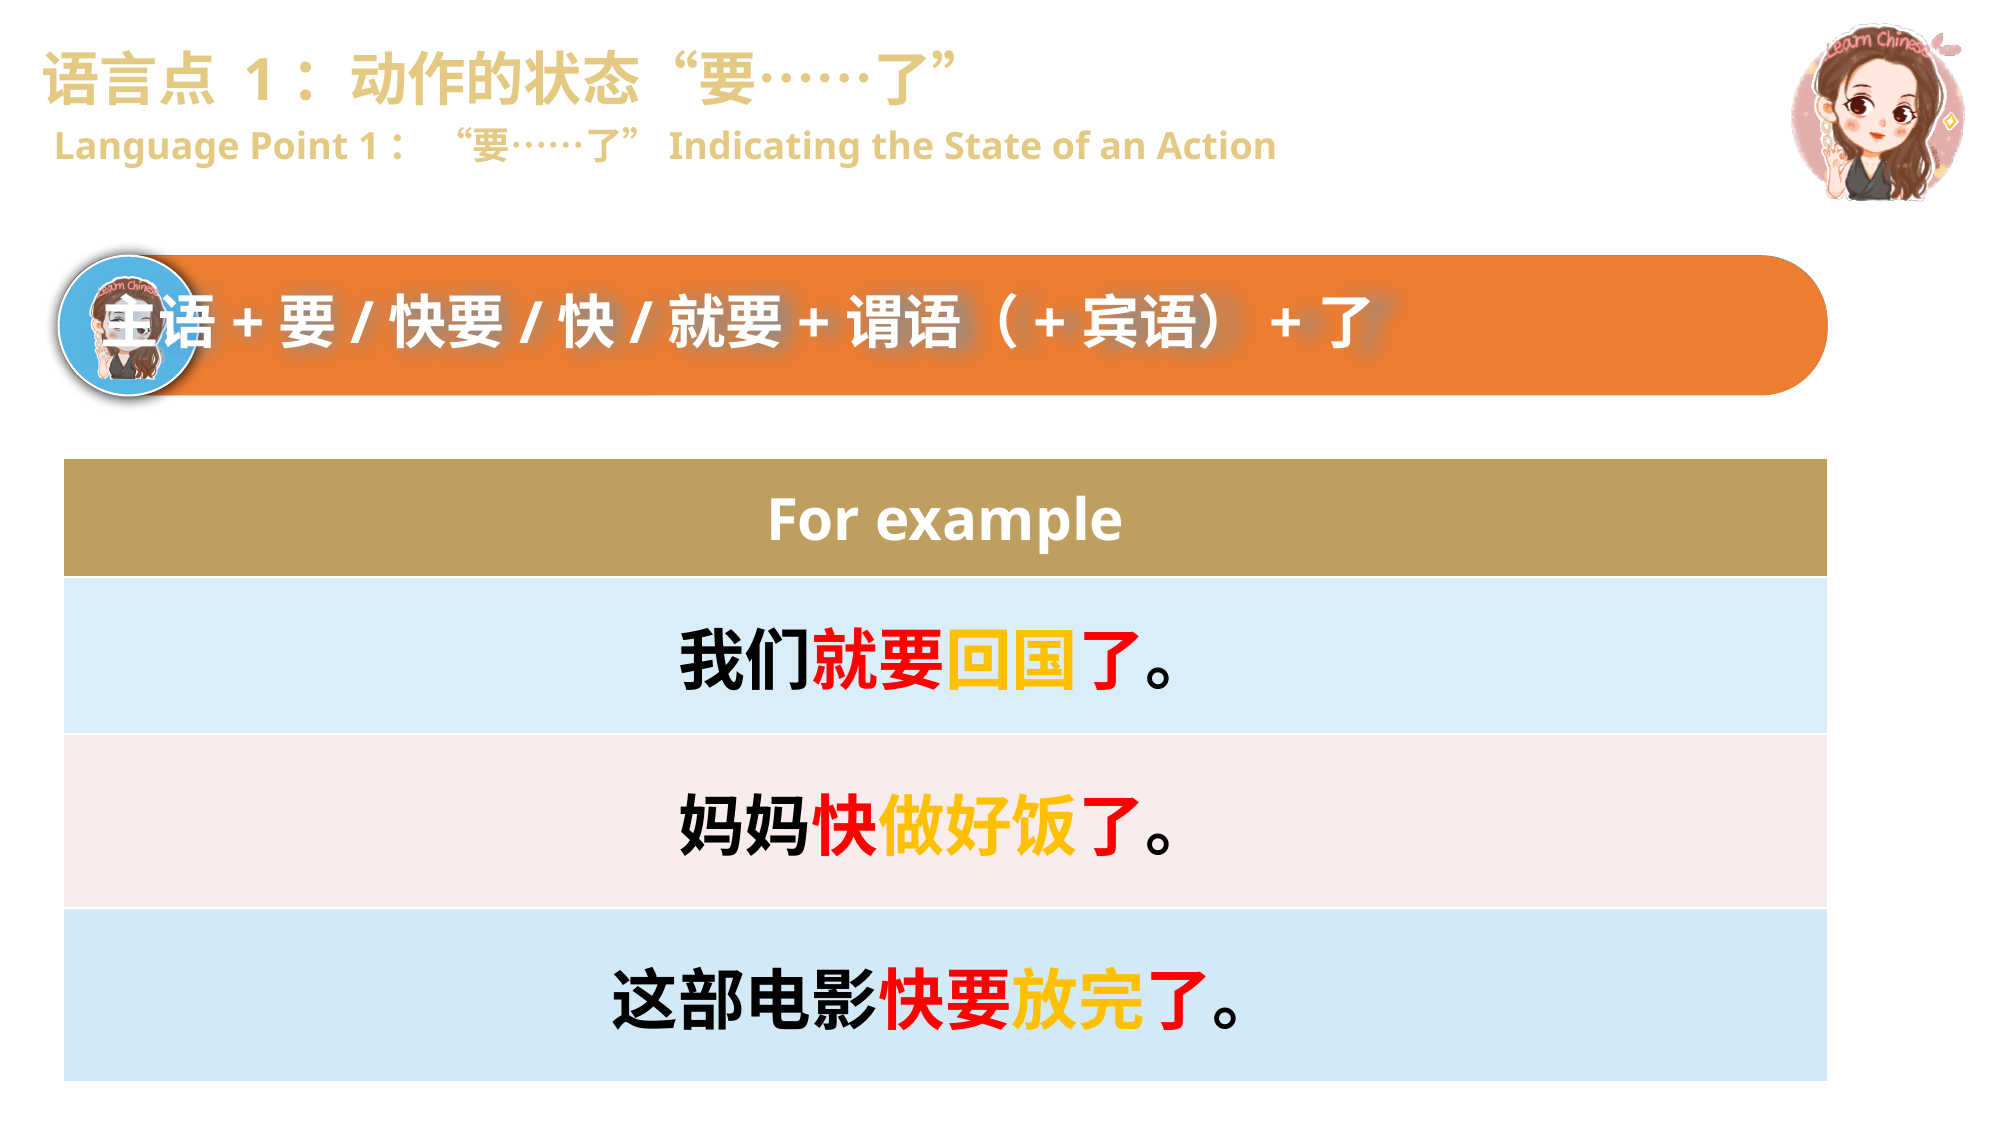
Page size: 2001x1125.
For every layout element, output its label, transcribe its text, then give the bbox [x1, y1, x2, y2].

text_box 主语+要/快要/快/就要+谓语（+宾语）+了 [199, 277, 1706, 363]
text_box 语言点 1：动作的状态“要……了” [27, 35, 1247, 120]
picture [1758, 0, 1998, 240]
text_box [170, 254, 1829, 397]
table_cell 我们就要回国了。 [64, 578, 1827, 733]
table_cell 这部电影快要放完了。 [64, 909, 1827, 1081]
text_box Language Point 1： “要……了”Indicating the State of an Action [38, 115, 1742, 175]
table_cell 妈妈快做好饭了。 [64, 735, 1827, 907]
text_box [58, 255, 199, 402]
table_header For example [64, 459, 1827, 576]
